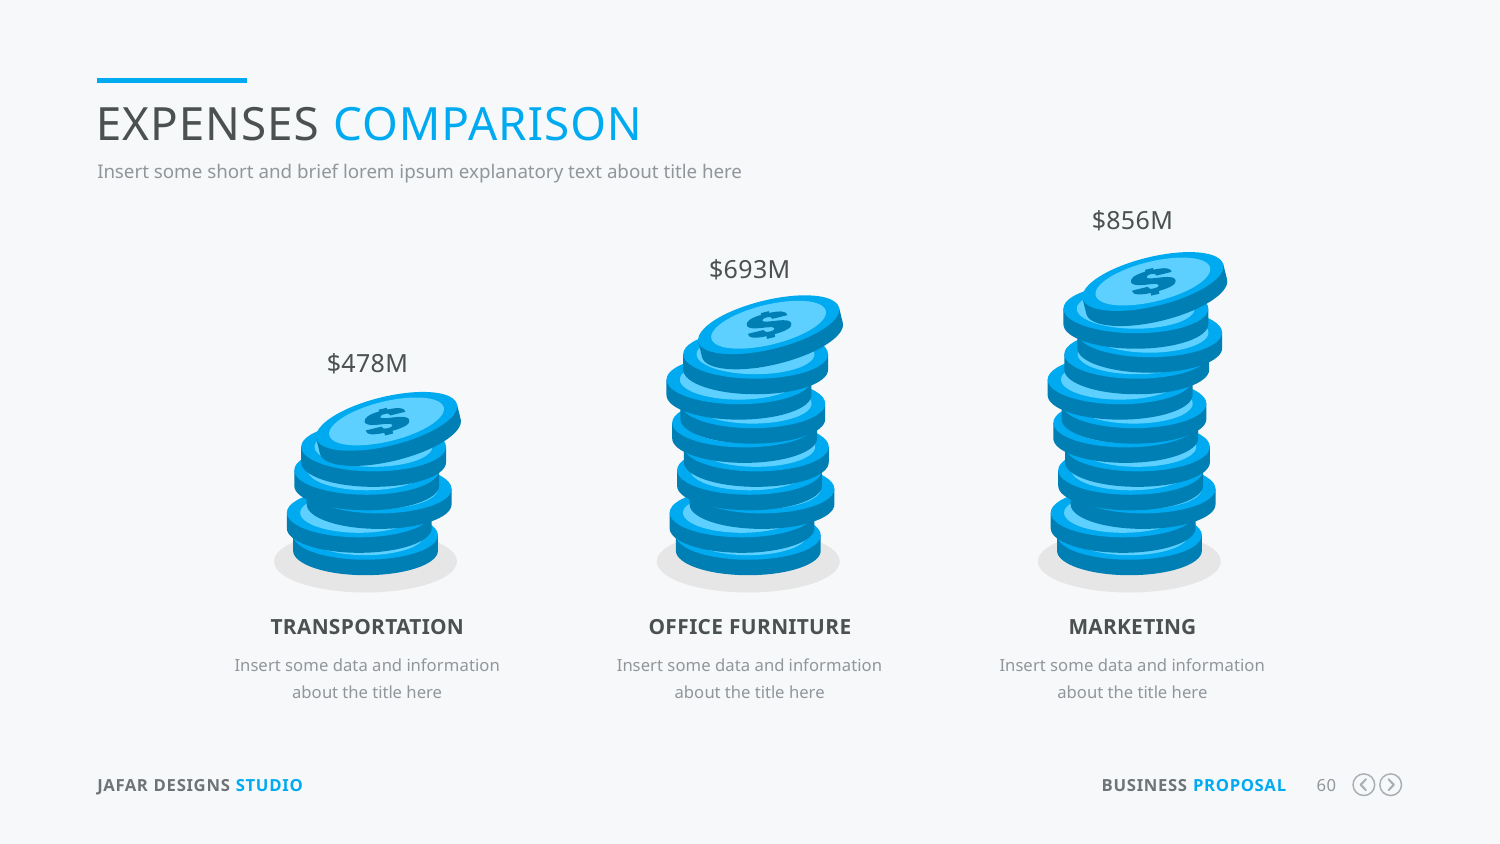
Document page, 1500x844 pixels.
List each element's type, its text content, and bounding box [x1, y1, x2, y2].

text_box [316, 396, 461, 462]
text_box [1050, 488, 1196, 553]
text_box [1064, 349, 1210, 395]
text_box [1070, 464, 1216, 529]
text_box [683, 329, 829, 395]
text_box [273, 542, 457, 593]
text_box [1077, 322, 1223, 373]
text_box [680, 395, 826, 444]
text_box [286, 488, 432, 553]
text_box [1061, 395, 1207, 444]
text_box $856m [1014, 204, 1251, 235]
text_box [301, 422, 447, 487]
text_box [656, 542, 840, 593]
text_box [669, 488, 815, 553]
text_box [698, 299, 843, 365]
text_box [1037, 542, 1221, 593]
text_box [1065, 422, 1210, 487]
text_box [1047, 355, 1193, 420]
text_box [675, 529, 821, 576]
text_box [233, 613, 502, 704]
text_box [615, 613, 884, 704]
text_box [1053, 420, 1199, 463]
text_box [677, 463, 822, 511]
text_box $478m [249, 347, 486, 378]
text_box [306, 464, 452, 529]
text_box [666, 355, 812, 420]
list Insert some short and brief lorem ipsum explanatory text about title here [97, 157, 1403, 181]
list Expenses comparison [95, 94, 1401, 158]
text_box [1058, 463, 1204, 511]
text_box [998, 613, 1267, 704]
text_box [1063, 284, 1209, 349]
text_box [293, 529, 438, 576]
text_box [1056, 529, 1202, 576]
text_box $693m [632, 253, 868, 284]
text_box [683, 422, 829, 487]
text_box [1082, 256, 1228, 322]
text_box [294, 445, 440, 511]
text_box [672, 420, 818, 463]
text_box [689, 464, 835, 529]
